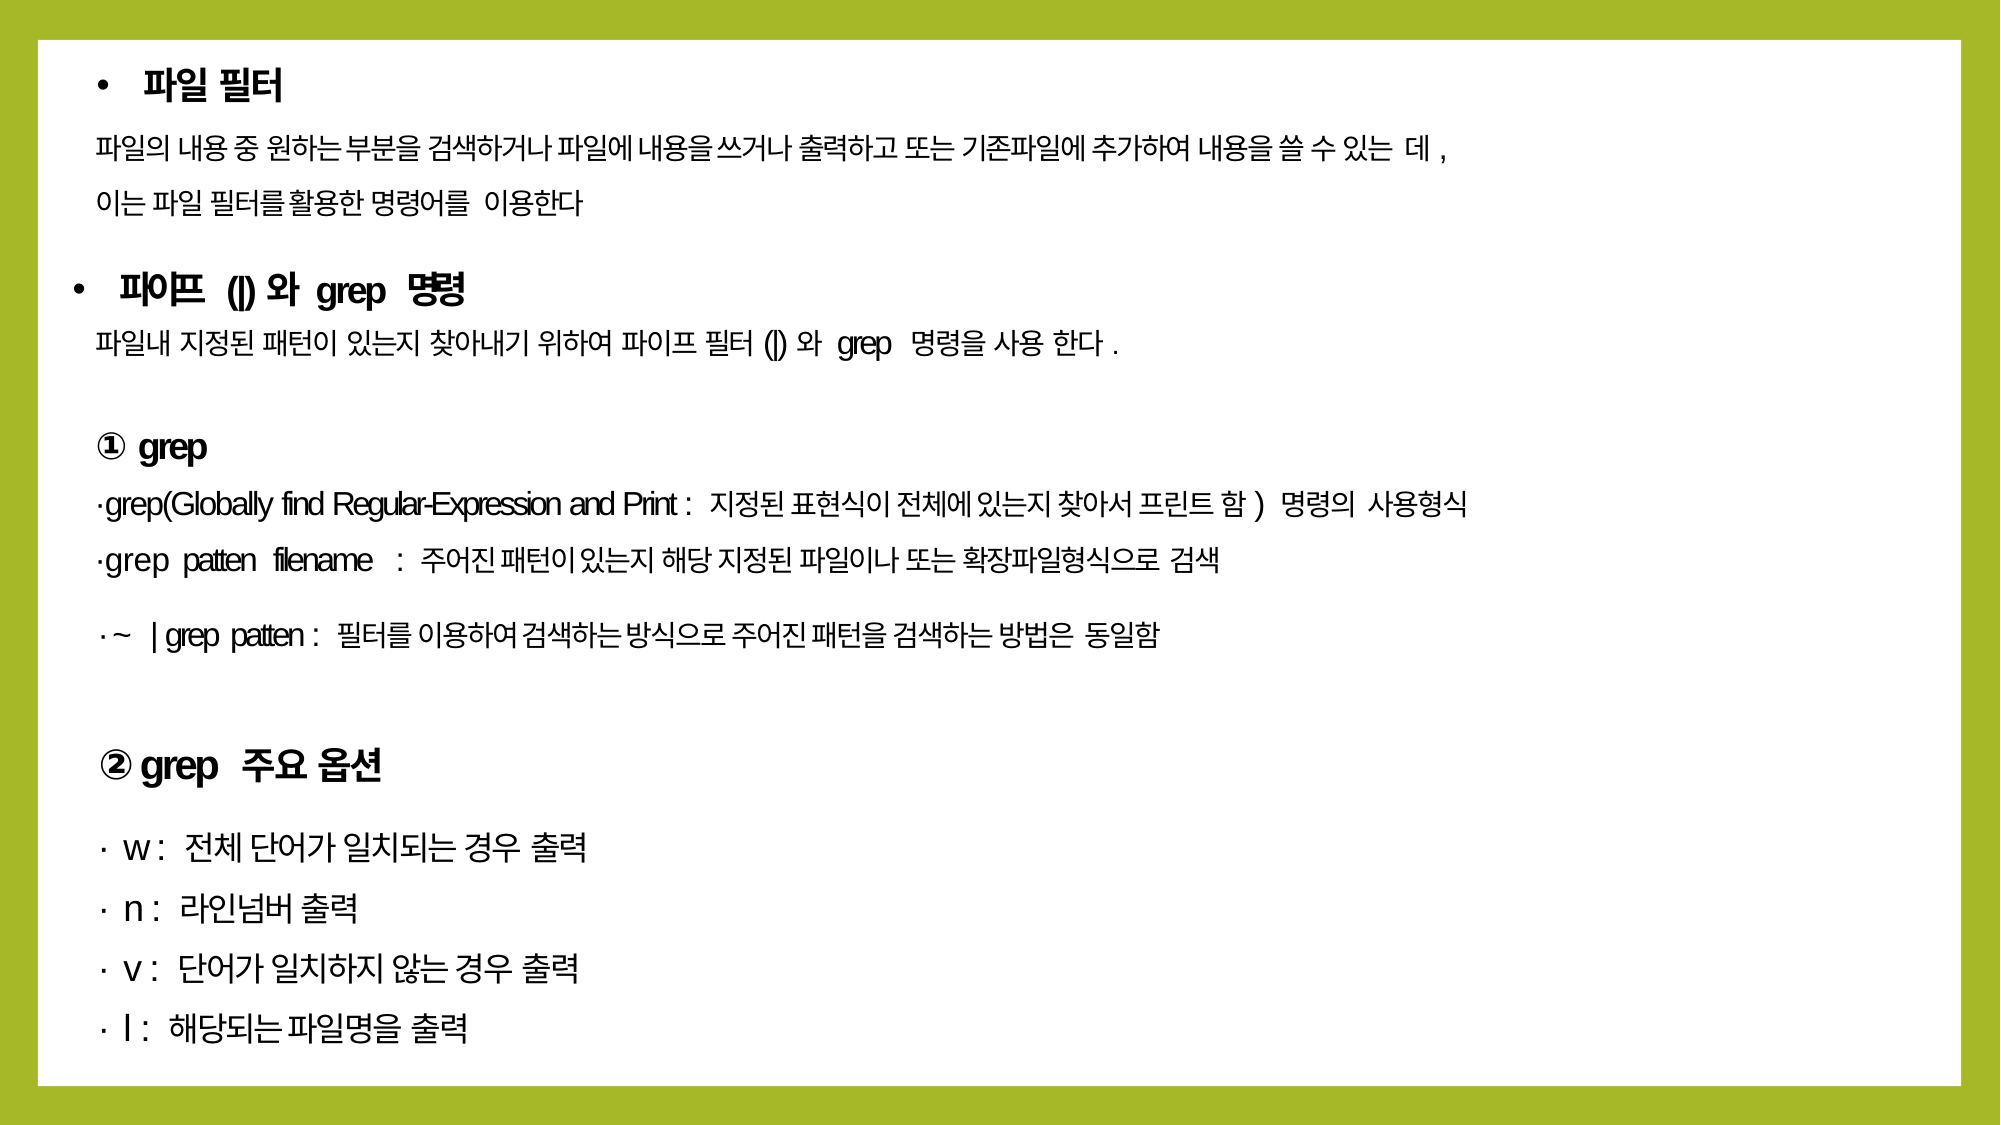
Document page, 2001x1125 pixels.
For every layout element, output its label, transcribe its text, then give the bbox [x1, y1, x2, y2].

text_box 파일 필터 파일의 내용 중 원하는 부분을 검색하거나 파일에 내용을 쓰거나 출력하고 또는 기존파일에 추가하여 내용을 쓸 수 있는 데, 이는 파일 필터를 활용한 명령어를 이용한다 파이프 (|)와 grep 명령 파일내 지정된 패턴이 있는지 찾아내기 위하여 파이프 필터(|)와 grep 명령을 사용 한다. ① grep ∙grep(Globally find Regular-Expression and Print : 지정된 표현식이 전체에 있는지 찾아서 프린트 함) 명령의 사용형식 ∙grep patten filename : 주어진 패턴이 있는지 해당 지정된 파일이나 또는 확장파일형식으로 검색 [70, 59, 1918, 578]
text_box ∙~ | grep patten : 필터를 이용하여 검색하는 방식으로 주어진 패턴을 검색하는 방법은 동일함 [96, 610, 1845, 653]
text_box ② grep 주요 옵션 [96, 735, 542, 788]
text_box ∙w : 전체 단어가 일치되는 경우 출력 ∙n : 라인넘버 출력 ∙v : 단어가 일치하지 않는 경우 출력 ∙l : 해당되는 파일명을 출력 [96, 805, 751, 1049]
